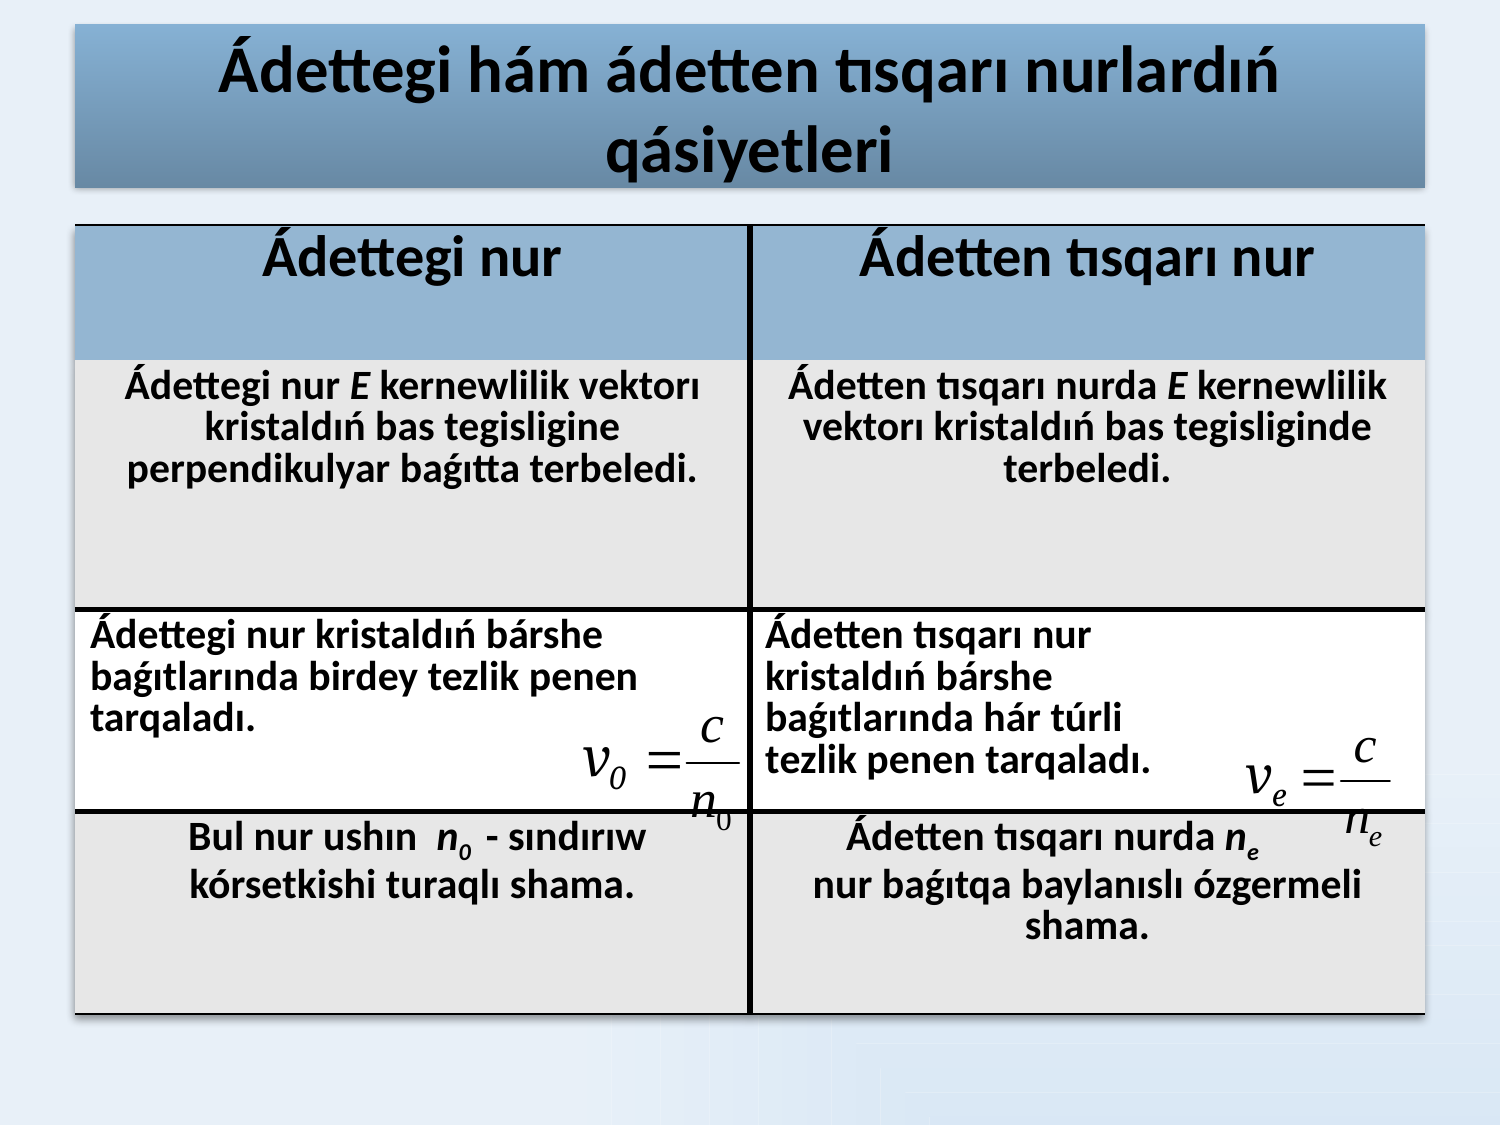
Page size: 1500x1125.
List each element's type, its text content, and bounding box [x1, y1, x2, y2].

table_cell Ádettegi nur E kernewlilik vektorı kristaldıń bas tegisligine perpendikulyar baǵıtta terbeledi. [75, 360, 747, 607]
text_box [573, 691, 750, 843]
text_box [1237, 712, 1402, 859]
table_cell Ádetten tısqarı nurda nе nur baǵıtqa baylanıslı ózgermeli shama. [753, 814, 1425, 1013]
table_header Ádettegi nur [75, 226, 747, 360]
table_cell Ádetten tısqarı nurda E kernewlilik vektorı kristaldıń bas tegisliginde terbeledi. [753, 360, 1425, 607]
table_cell Bul nur ushın n0 - sındırıw kórsetkishi turaqlı shama. [75, 814, 747, 1013]
table_cell Ádetten tısqarı nur kristaldıń bárshe baǵıtlarında hár túrli tezlik penen tarqaladı. [753, 612, 1425, 809]
table_header Ádetten tısqarı nur [753, 226, 1425, 360]
table_cell Ádettegi nur kristaldıń bárshe baǵıtlarında birdey tezlik penen tarqaladı. [75, 612, 747, 809]
title Ádettegi hám ádetten tısqarı nurlardıń qásiyetleri [75, 24, 1425, 188]
